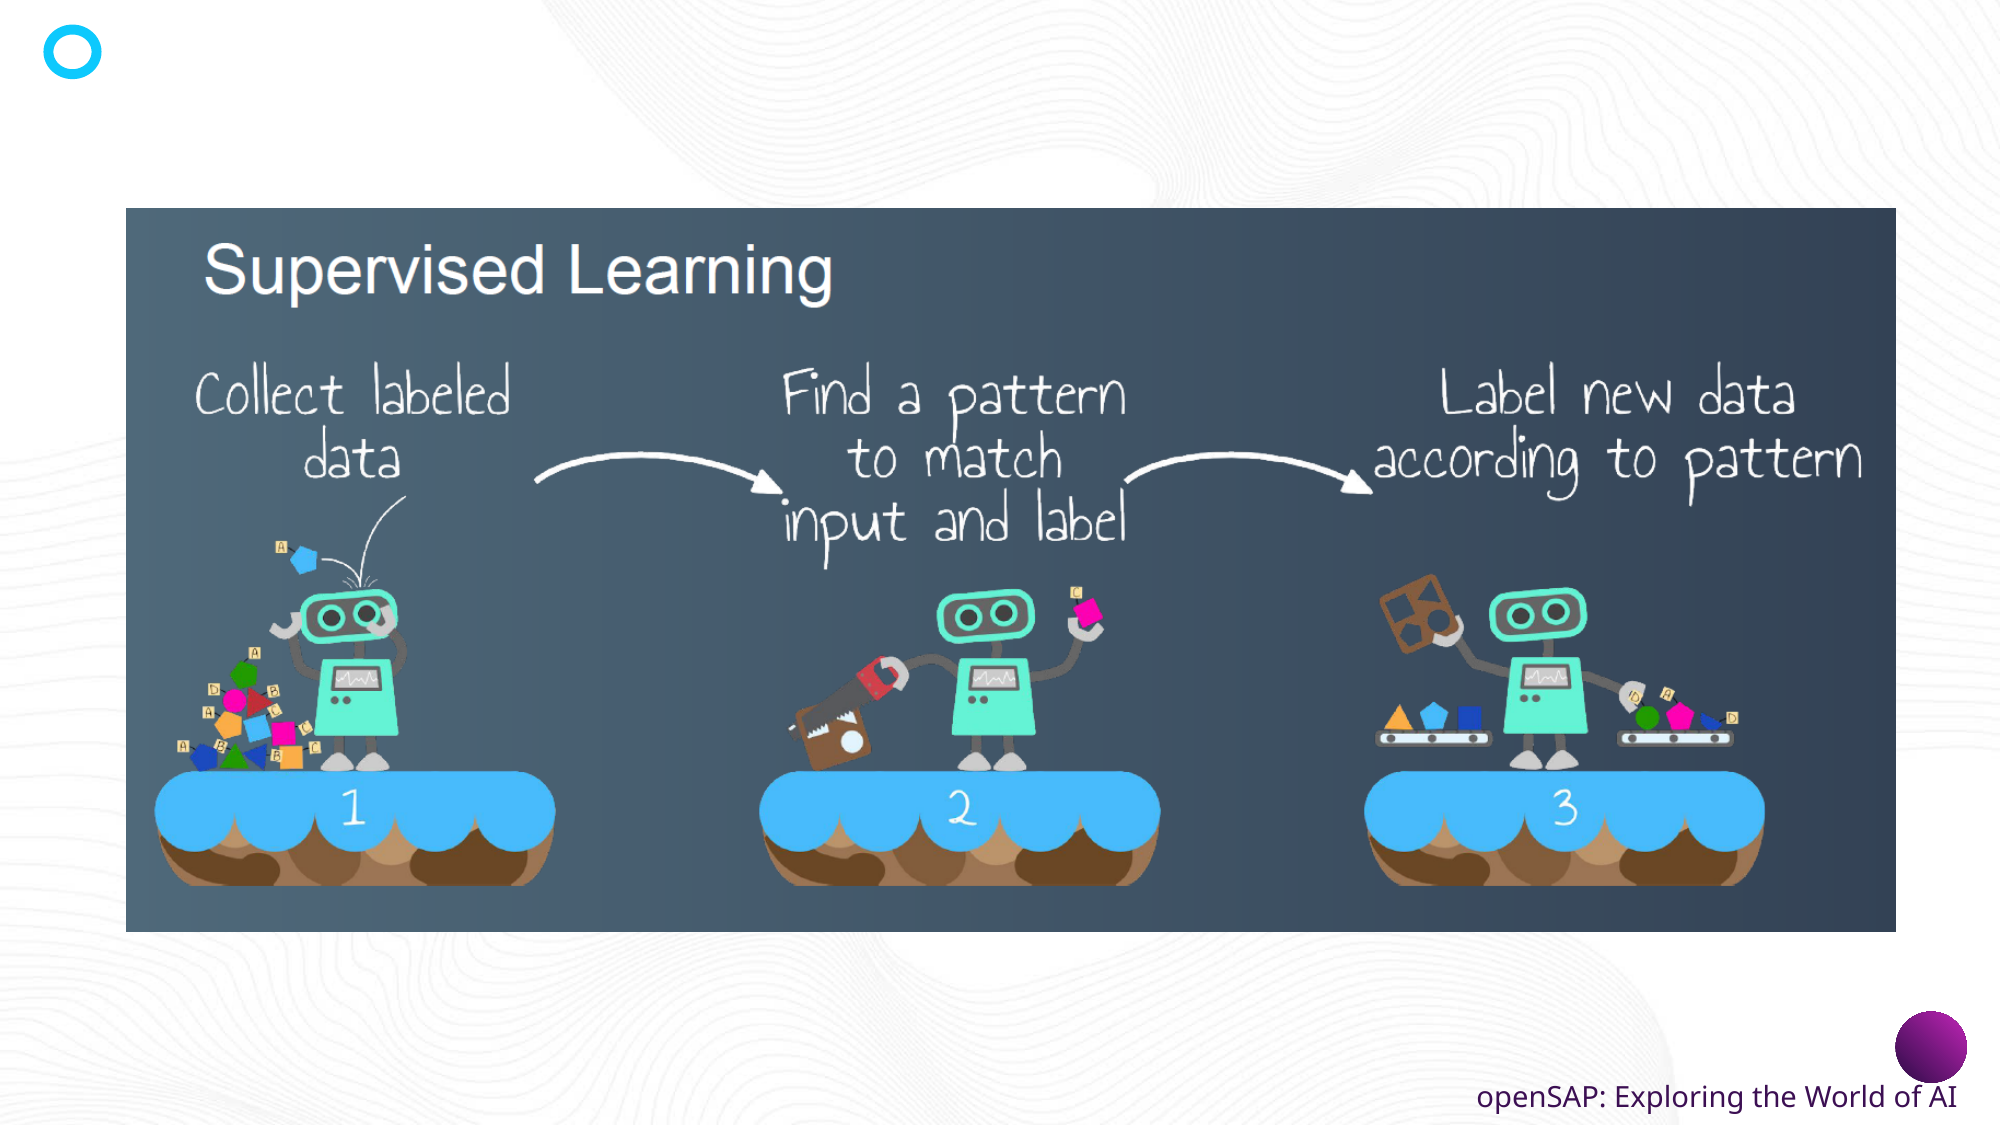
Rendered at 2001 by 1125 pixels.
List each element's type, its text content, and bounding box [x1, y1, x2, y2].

text_box [1894, 1010, 1968, 1071]
picture [0, 0, 2000, 1125]
text_box openSAP: Exploring the World of AI [1461, 1071, 1973, 1122]
text_box [47, 28, 98, 76]
